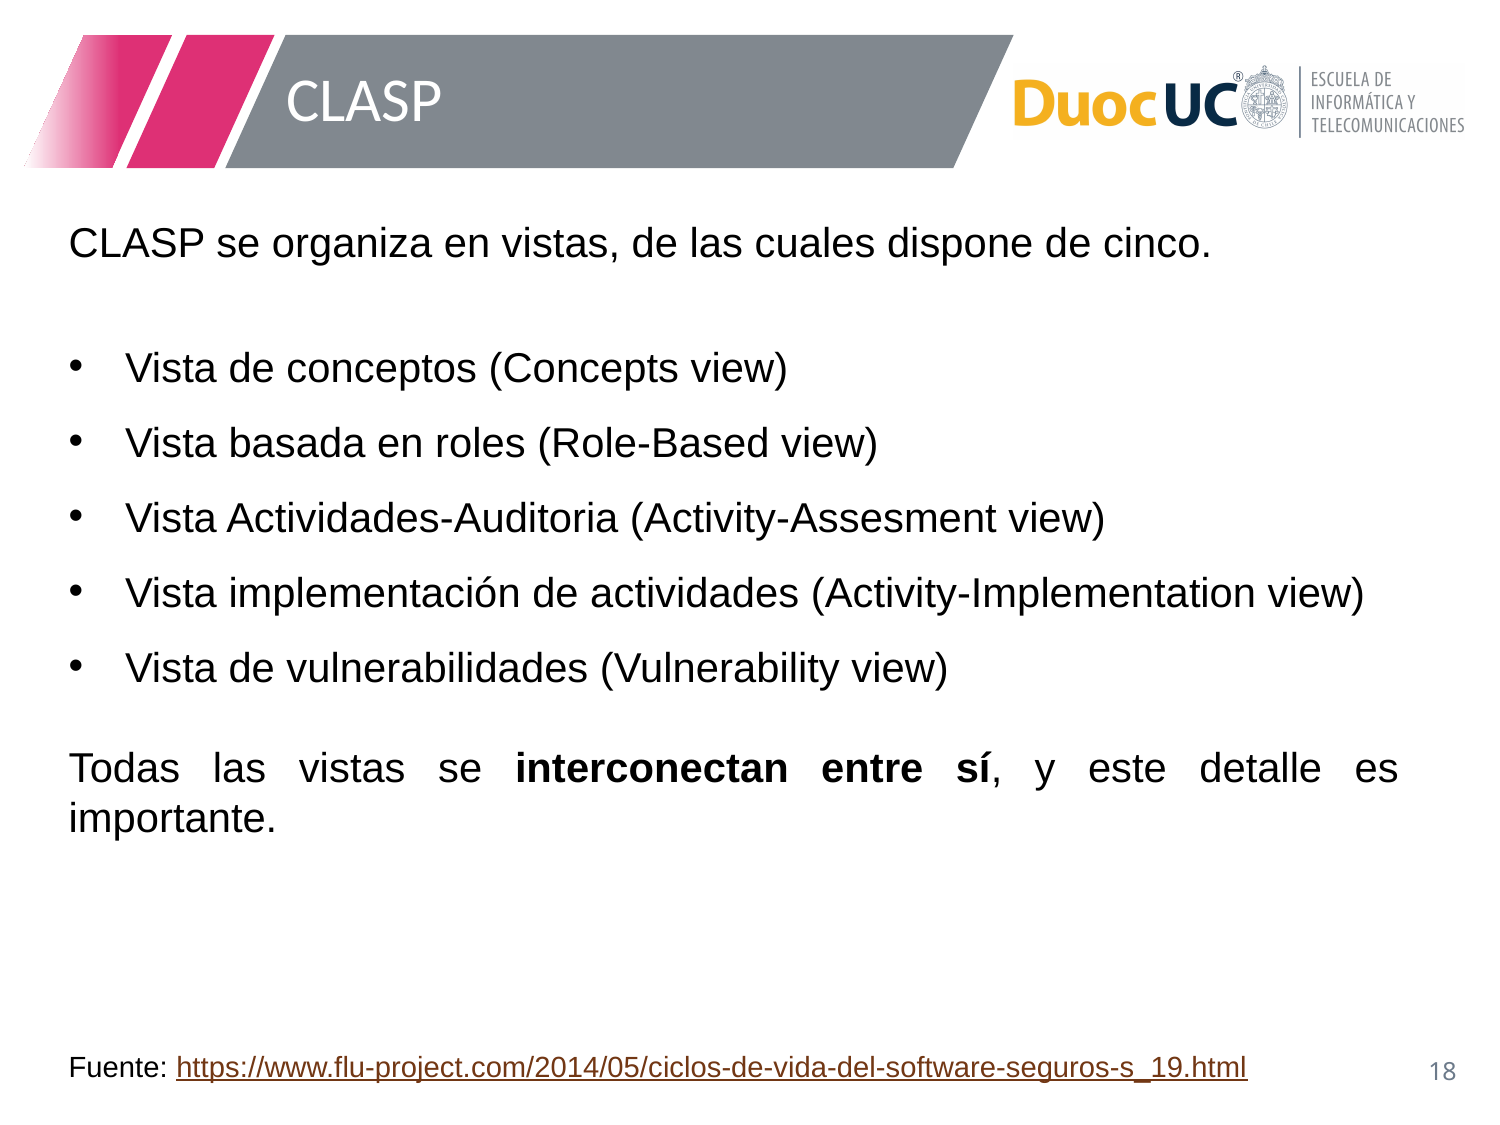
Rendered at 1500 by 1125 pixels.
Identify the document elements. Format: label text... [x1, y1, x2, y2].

title CLASP [271, 34, 1056, 169]
picture [1056, 63, 1465, 140]
text_box Fuente: https://www.flu-project.com/2014/05/ciclos-de-vida-del-software-seguros-s_19.html [53, 1041, 1291, 1125]
text_box CLASP se organiza en vistas, de las cuales dispone de cinco. Vista de conceptos (Concepts view) Vista basada en roles (Role-Based view) Vista Actividades-Auditoria (Activity-Assesment view) Vista implementación de actividades (Activity-Implementation view) Vista de vulnerabilidades (Vulnerability view) Todas las vistas se interconectan entre sí, y este detalle es importante. [53, 207, 1414, 848]
